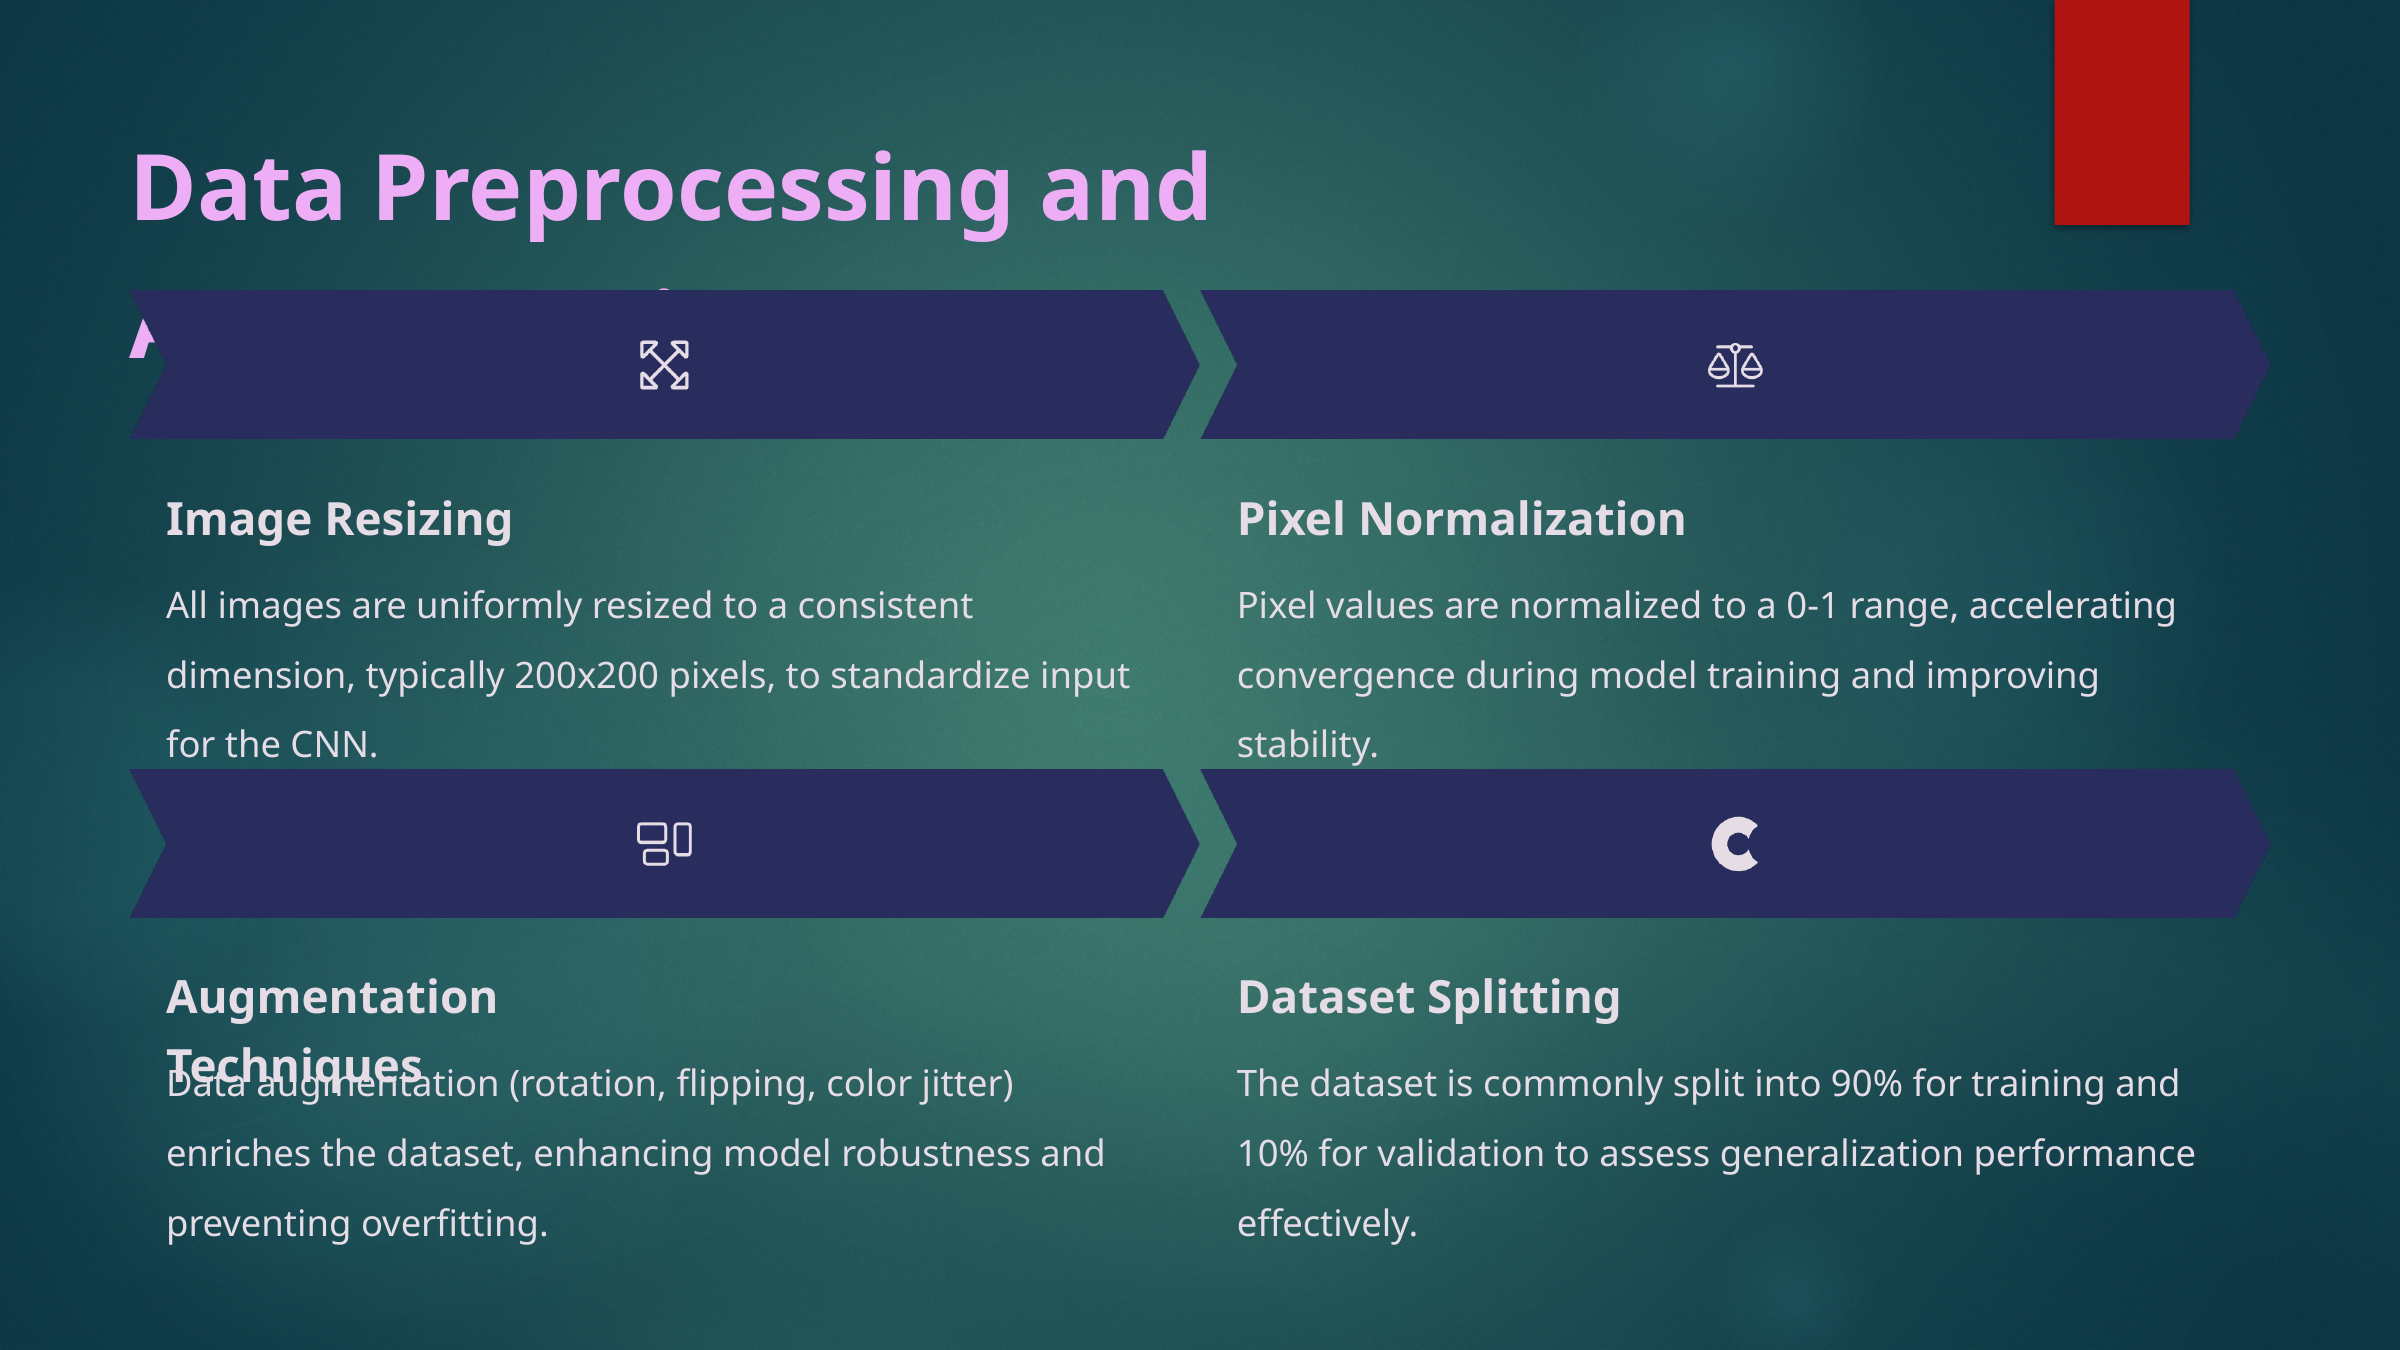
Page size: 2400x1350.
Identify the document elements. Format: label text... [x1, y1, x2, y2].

text_box Data augmentation (rotation, flipping, color jitter) enriches the dataset, enhancing model robustness and preventing overfitting. [166, 1034, 1163, 1212]
text_box Dataset Splitting [1236, 954, 1699, 1012]
text_box All images are uniformly resized to a consistent dimension, typically 200x200 pixels, to standardize input for the CNN. [166, 555, 1163, 733]
picture [0, 0, 2400, 1350]
text_box Augmentation Techniques [166, 954, 765, 1012]
text_box Image Resizing [166, 475, 628, 534]
text_box Pixel values are normalized to a 0-1 range, accelerating convergence during model training and improving stability. [1236, 555, 2234, 733]
text_box Pixel Normalization [1236, 475, 1699, 534]
text_box The dataset is commonly split into 90% for training and 10% for validation to assess generalization performance effectively. [1236, 1034, 2234, 1212]
text_box Data Preprocessing and Augmentation [129, 101, 1895, 218]
